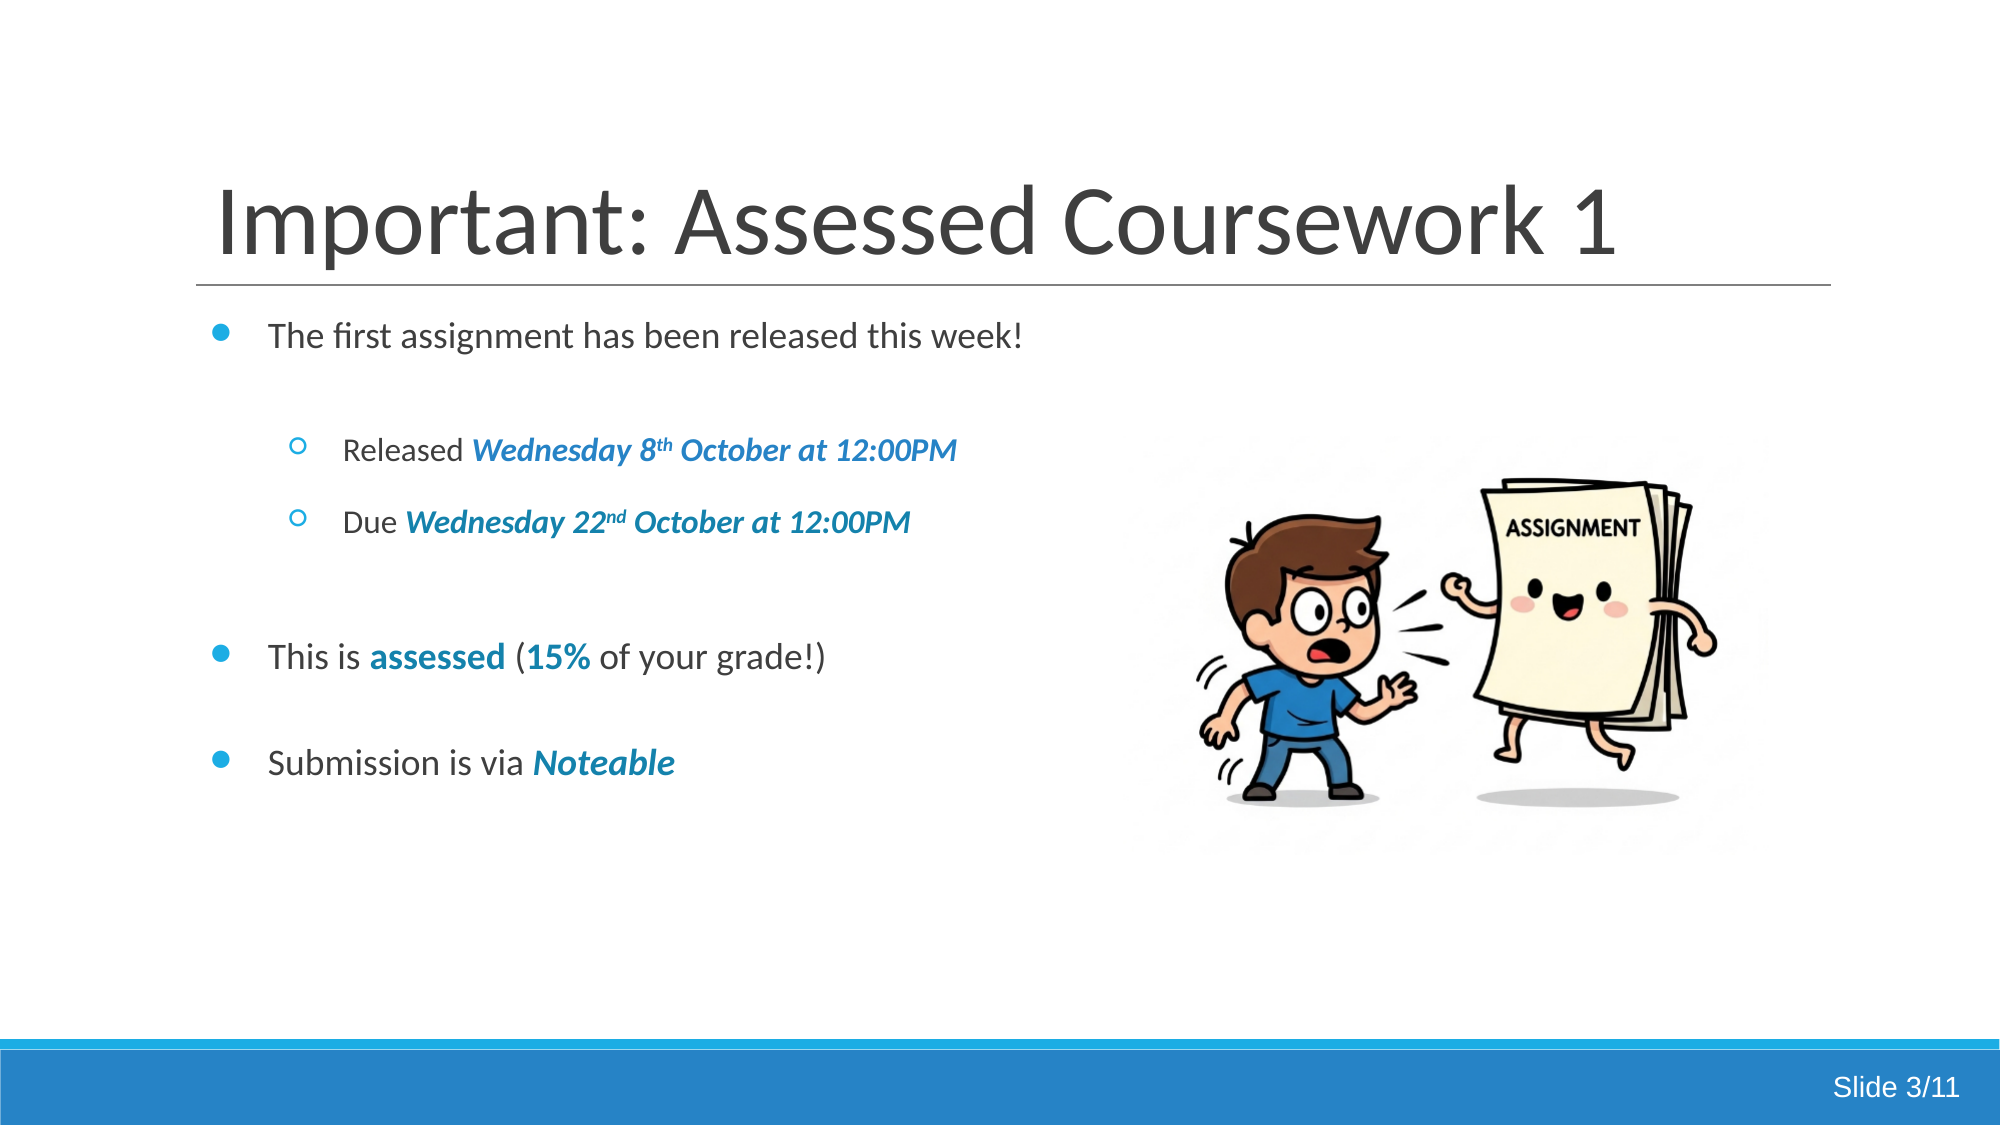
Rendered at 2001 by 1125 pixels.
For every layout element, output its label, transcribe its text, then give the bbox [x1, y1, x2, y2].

text_box Slide 3/11 [1817, 1053, 2000, 1125]
title Important: Assessed Coursework 1 [200, 44, 1850, 283]
picture [1122, 436, 1769, 855]
text_box The first assignment has been released this week! Released Wednesday 8th October at 12:00PM Due Wednesday 22nd October at 12:00PM This is assessed (15% of your grade!) Submission is via Noteable [192, 308, 1127, 870]
